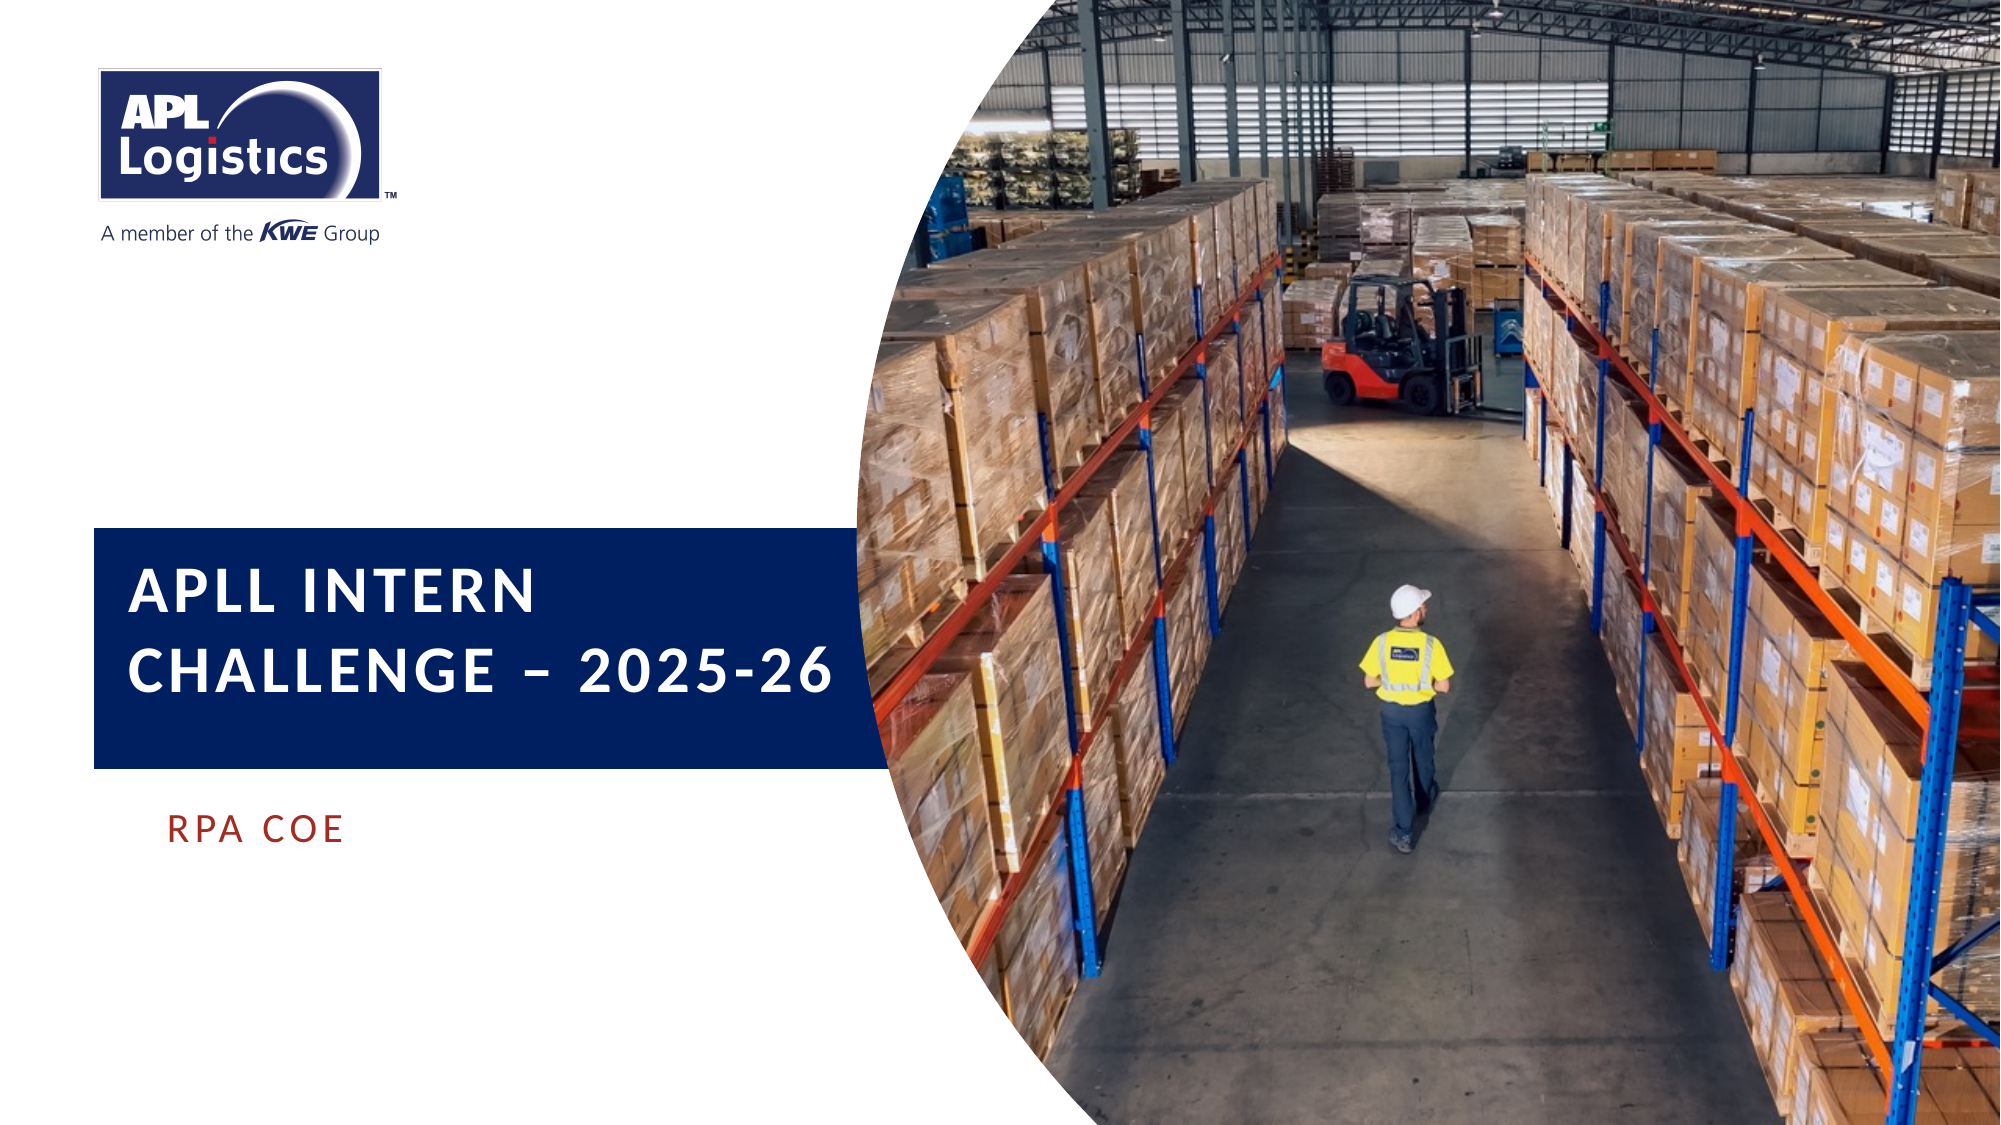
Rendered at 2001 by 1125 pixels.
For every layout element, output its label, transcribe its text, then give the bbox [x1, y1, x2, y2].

list RPA COE [164, 773, 815, 851]
picture [856, 0, 2000, 1125]
picture [95, 66, 400, 252]
list APLL INTERN CHALLENGE – 2025-26 [125, 562, 854, 690]
